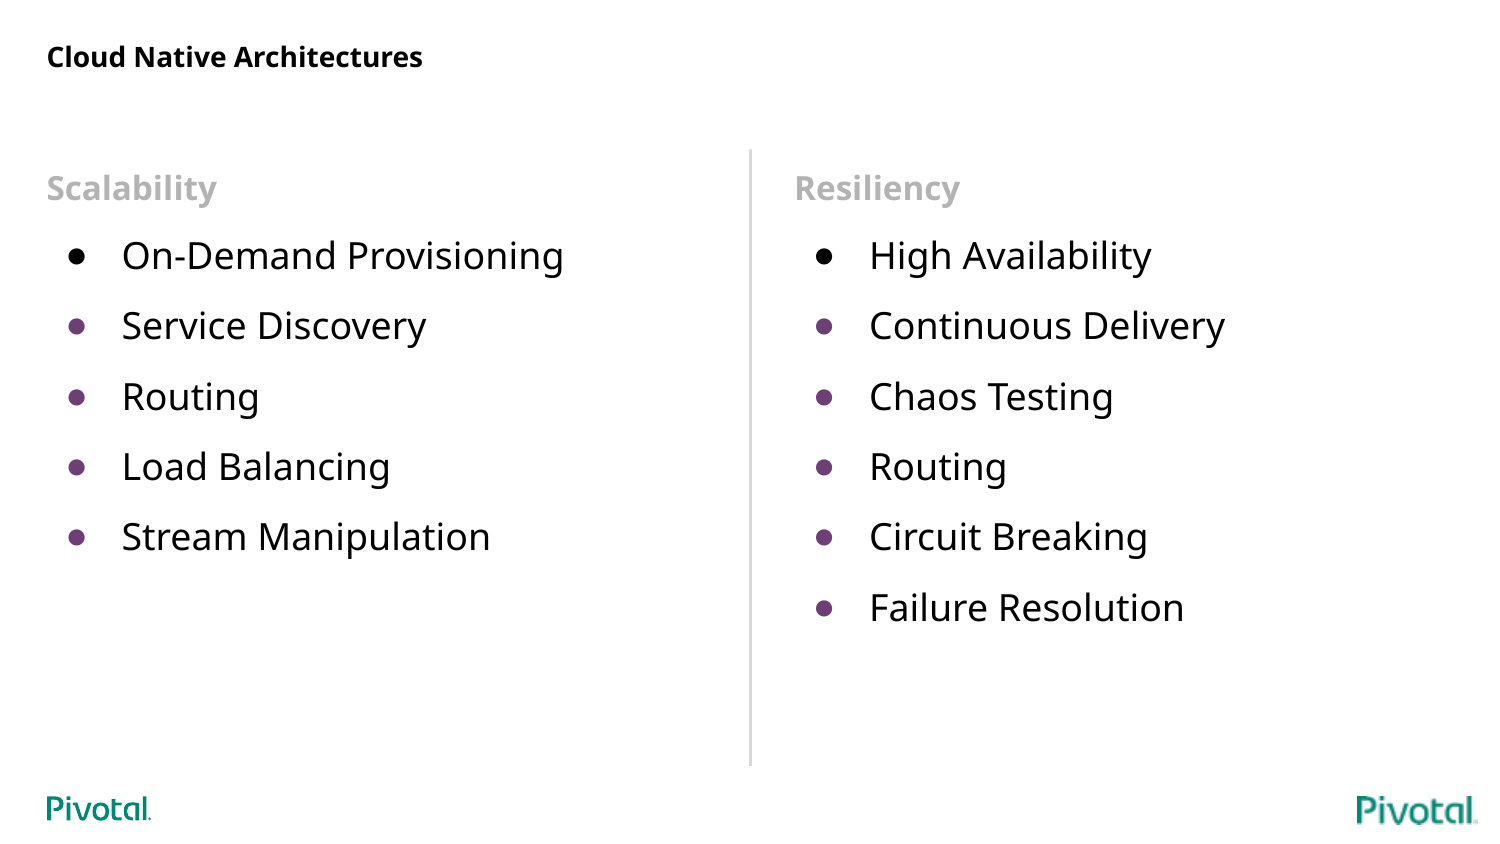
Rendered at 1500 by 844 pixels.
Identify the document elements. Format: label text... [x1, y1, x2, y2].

list Scalability On-Demand Provisioning Service Discovery Routing Load Balancing Stream Manipulation [31, 147, 707, 767]
list Resiliency High Availability Continuous Delivery Chaos Testing Routing Circuit Breaking Failure Resolution [778, 147, 1455, 767]
title Cloud Native Architectures [31, 24, 1454, 90]
picture [1357, 796, 1478, 825]
